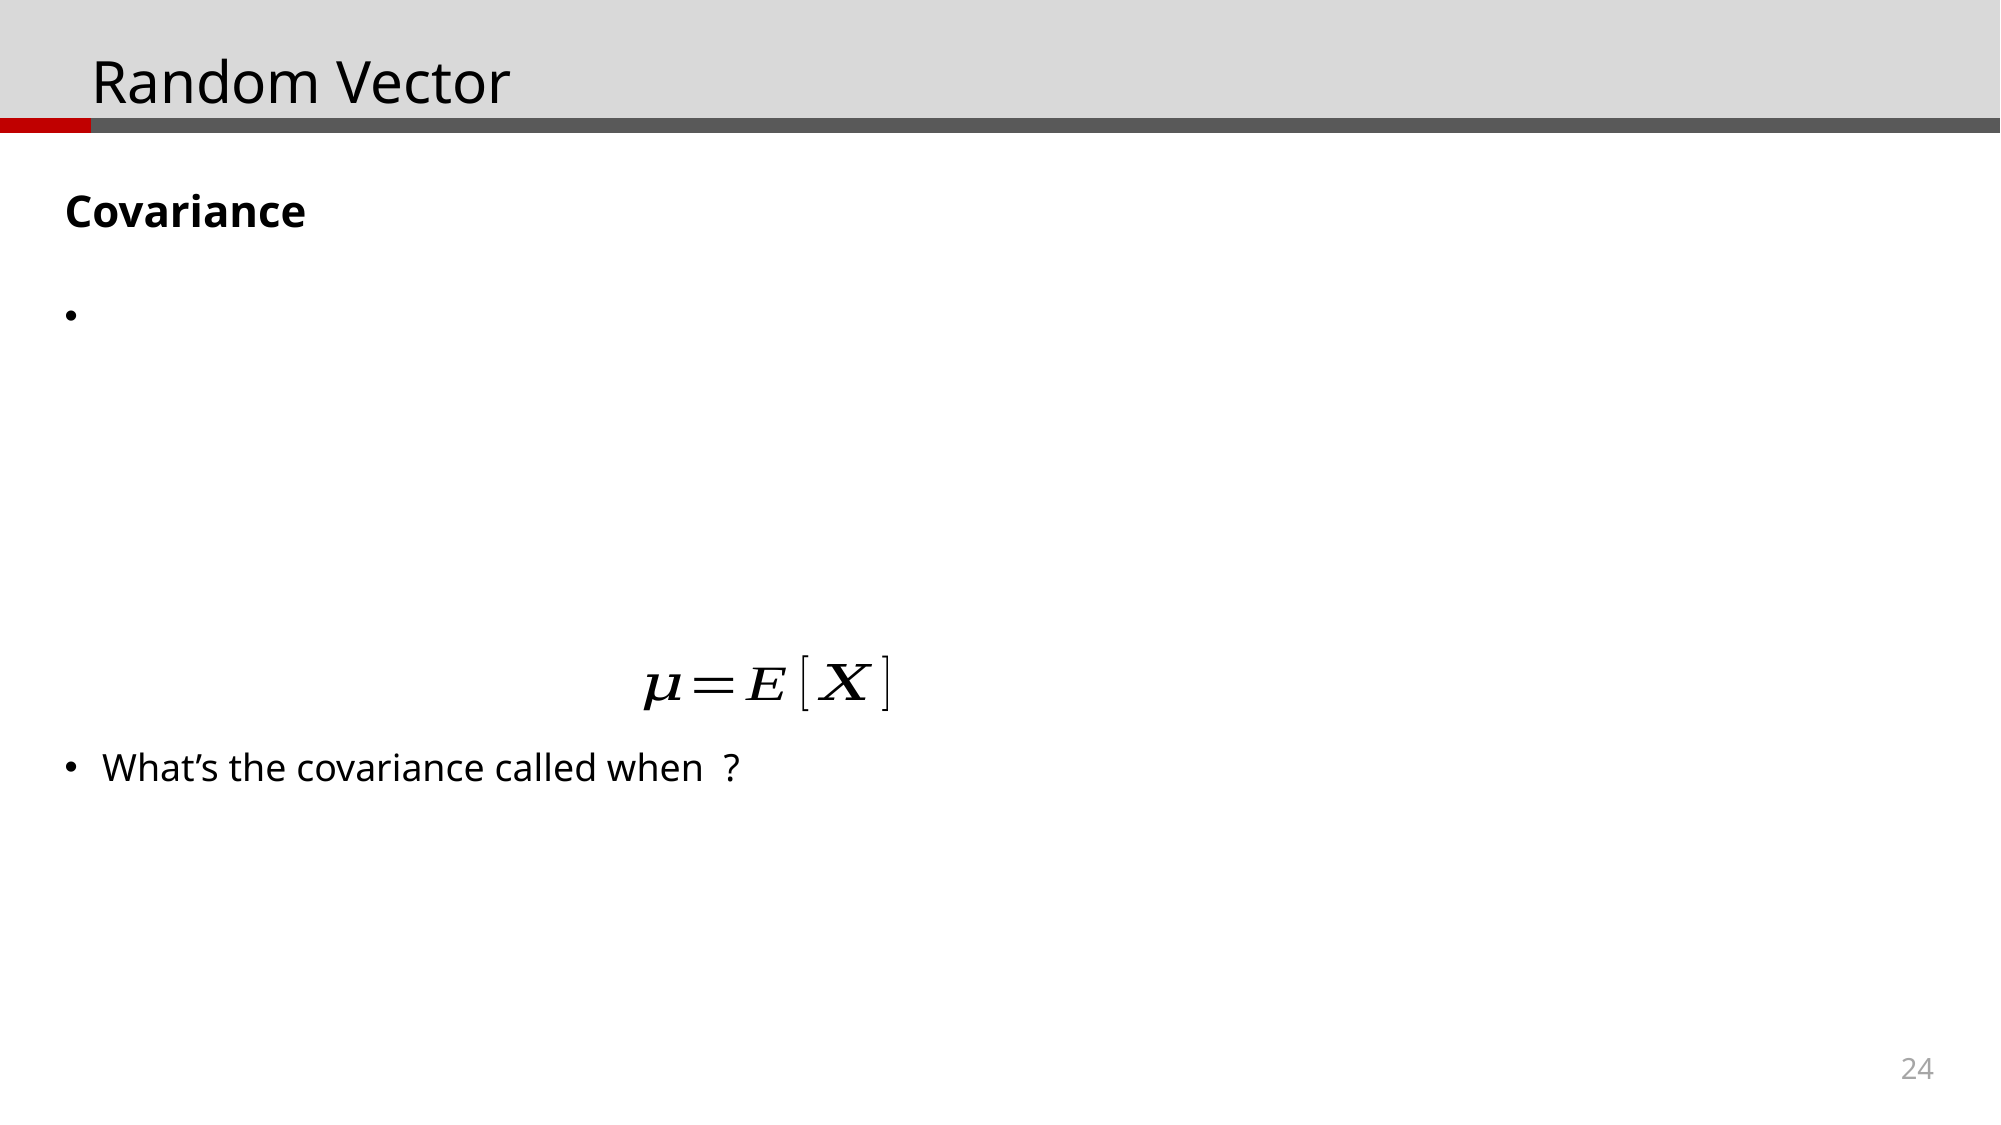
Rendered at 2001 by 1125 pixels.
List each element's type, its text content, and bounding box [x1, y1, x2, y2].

list Covariance [49, 181, 1949, 242]
slide_number 24 [1618, 1042, 1949, 1103]
title Random Vector [91, 0, 1949, 115]
